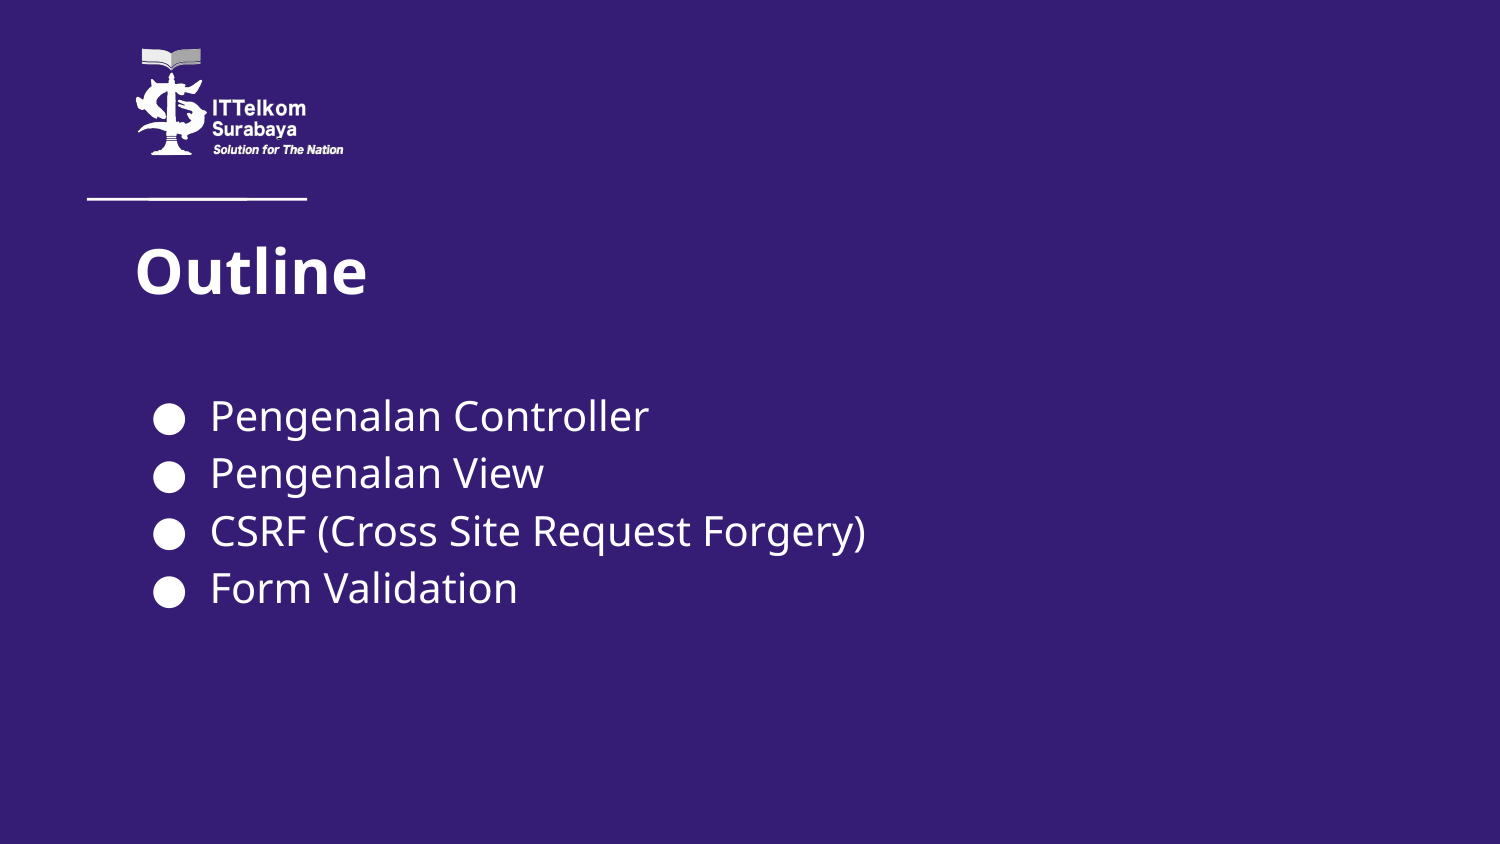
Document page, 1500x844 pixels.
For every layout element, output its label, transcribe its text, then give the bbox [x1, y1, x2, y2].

picture [134, 42, 350, 161]
title Outline Pengenalan Controller Pengenalan View CSRF (Cross Site Request Forgery) Form Validation [119, 216, 1381, 743]
